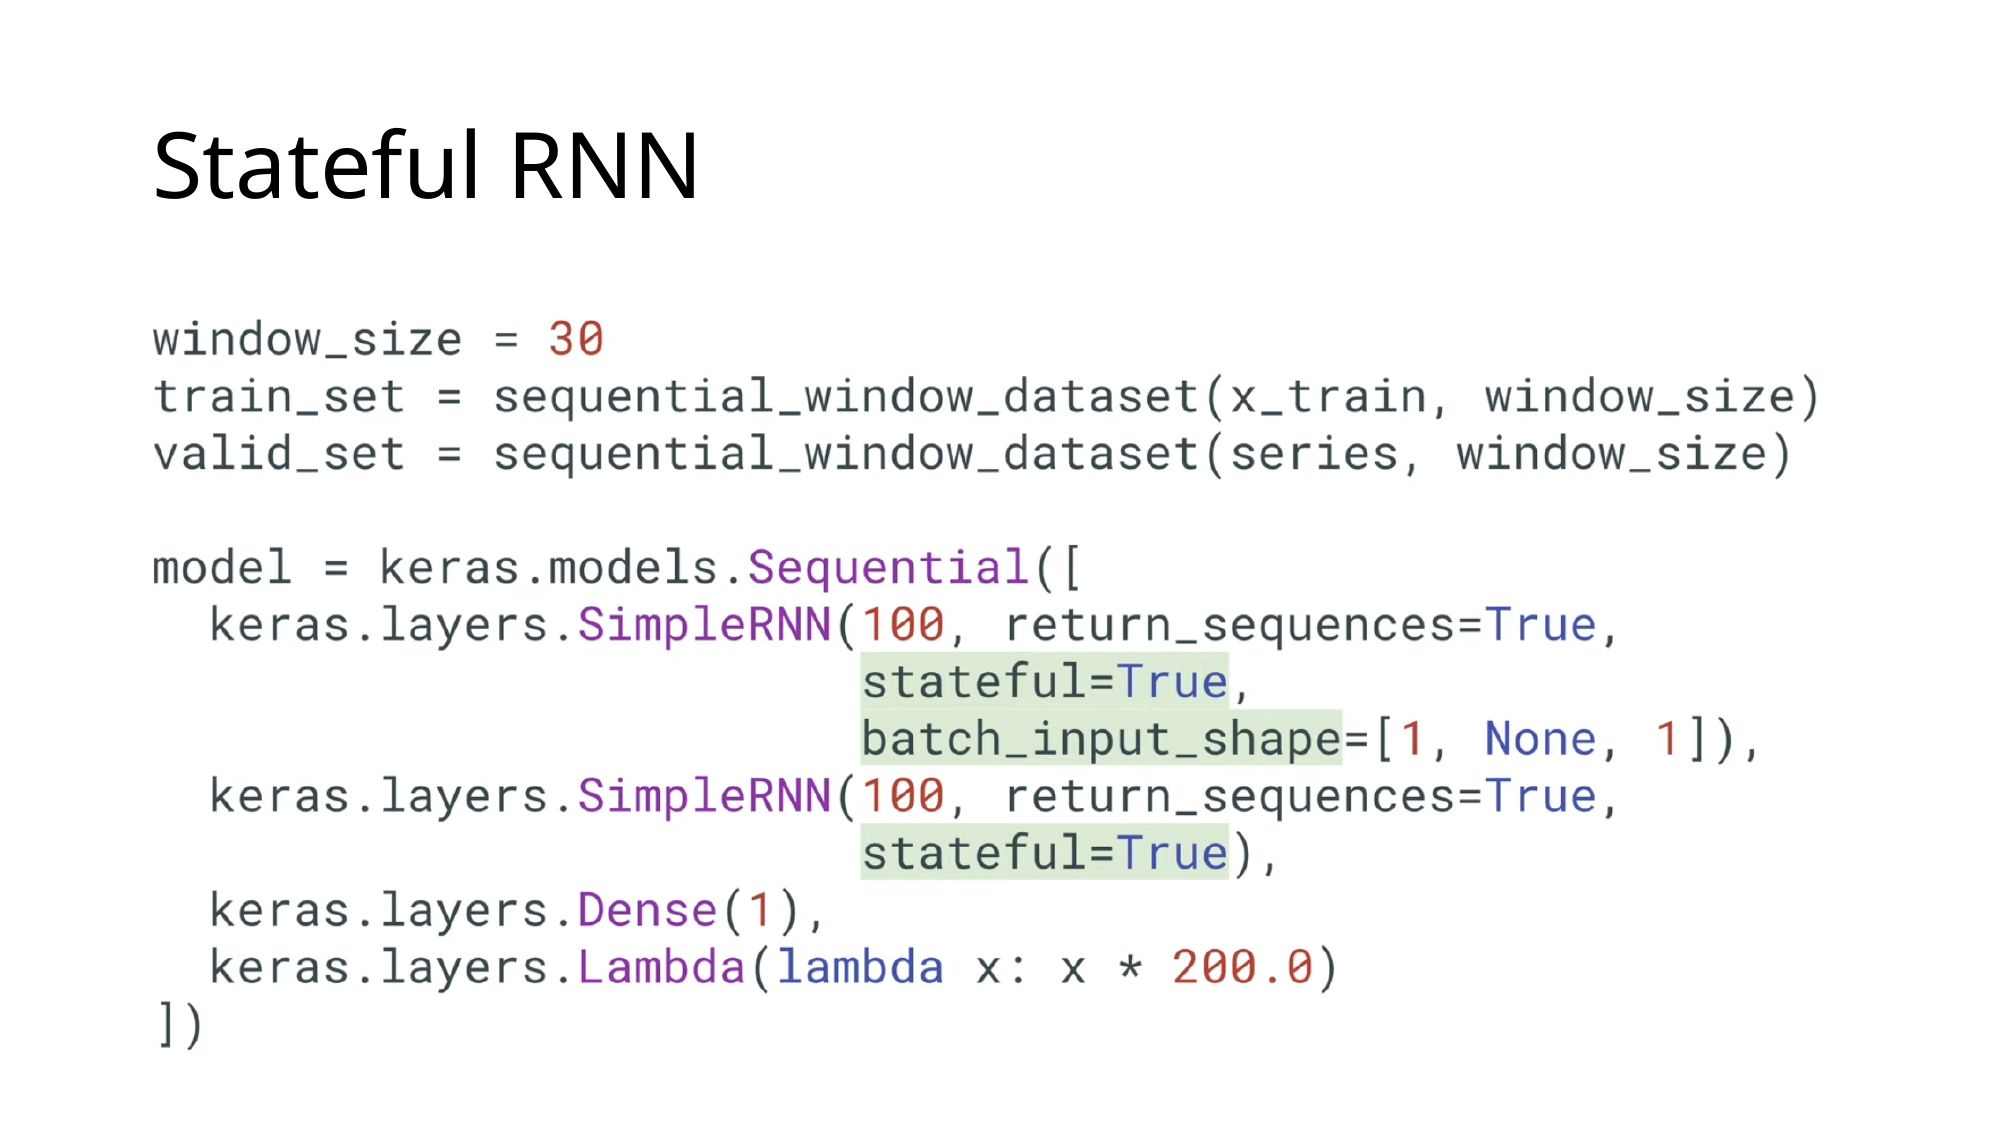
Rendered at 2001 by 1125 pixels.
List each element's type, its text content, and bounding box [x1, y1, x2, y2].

title Stateful RNN [137, 59, 1863, 278]
picture [117, 298, 1843, 1087]
